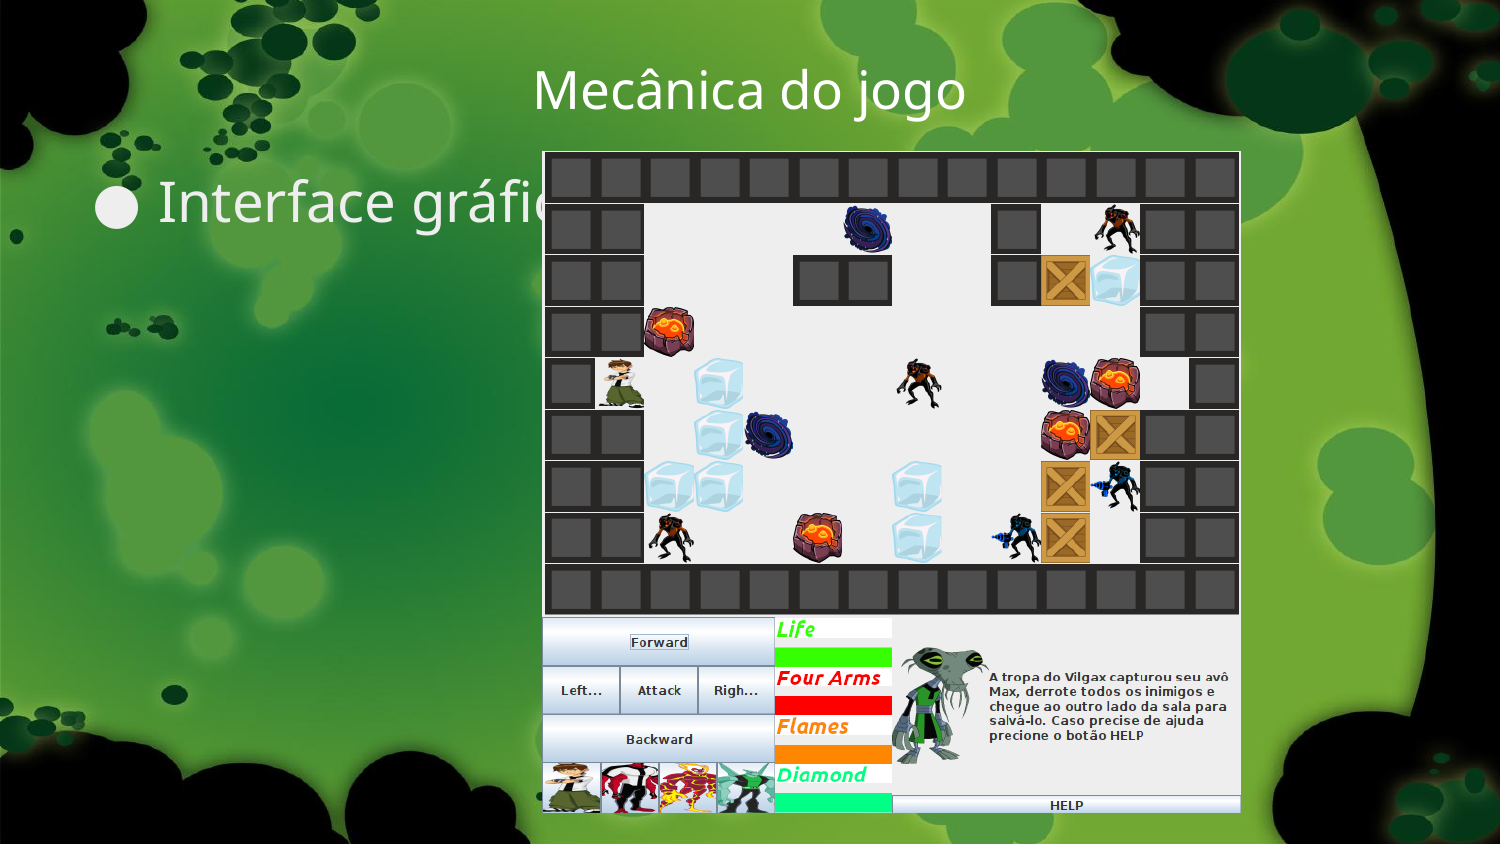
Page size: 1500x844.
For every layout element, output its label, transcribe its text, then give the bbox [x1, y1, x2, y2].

text_box Interface gráfica [68, 151, 540, 249]
title Mecânica do jogo [51, 41, 1449, 136]
picture [0, 0, 1500, 844]
